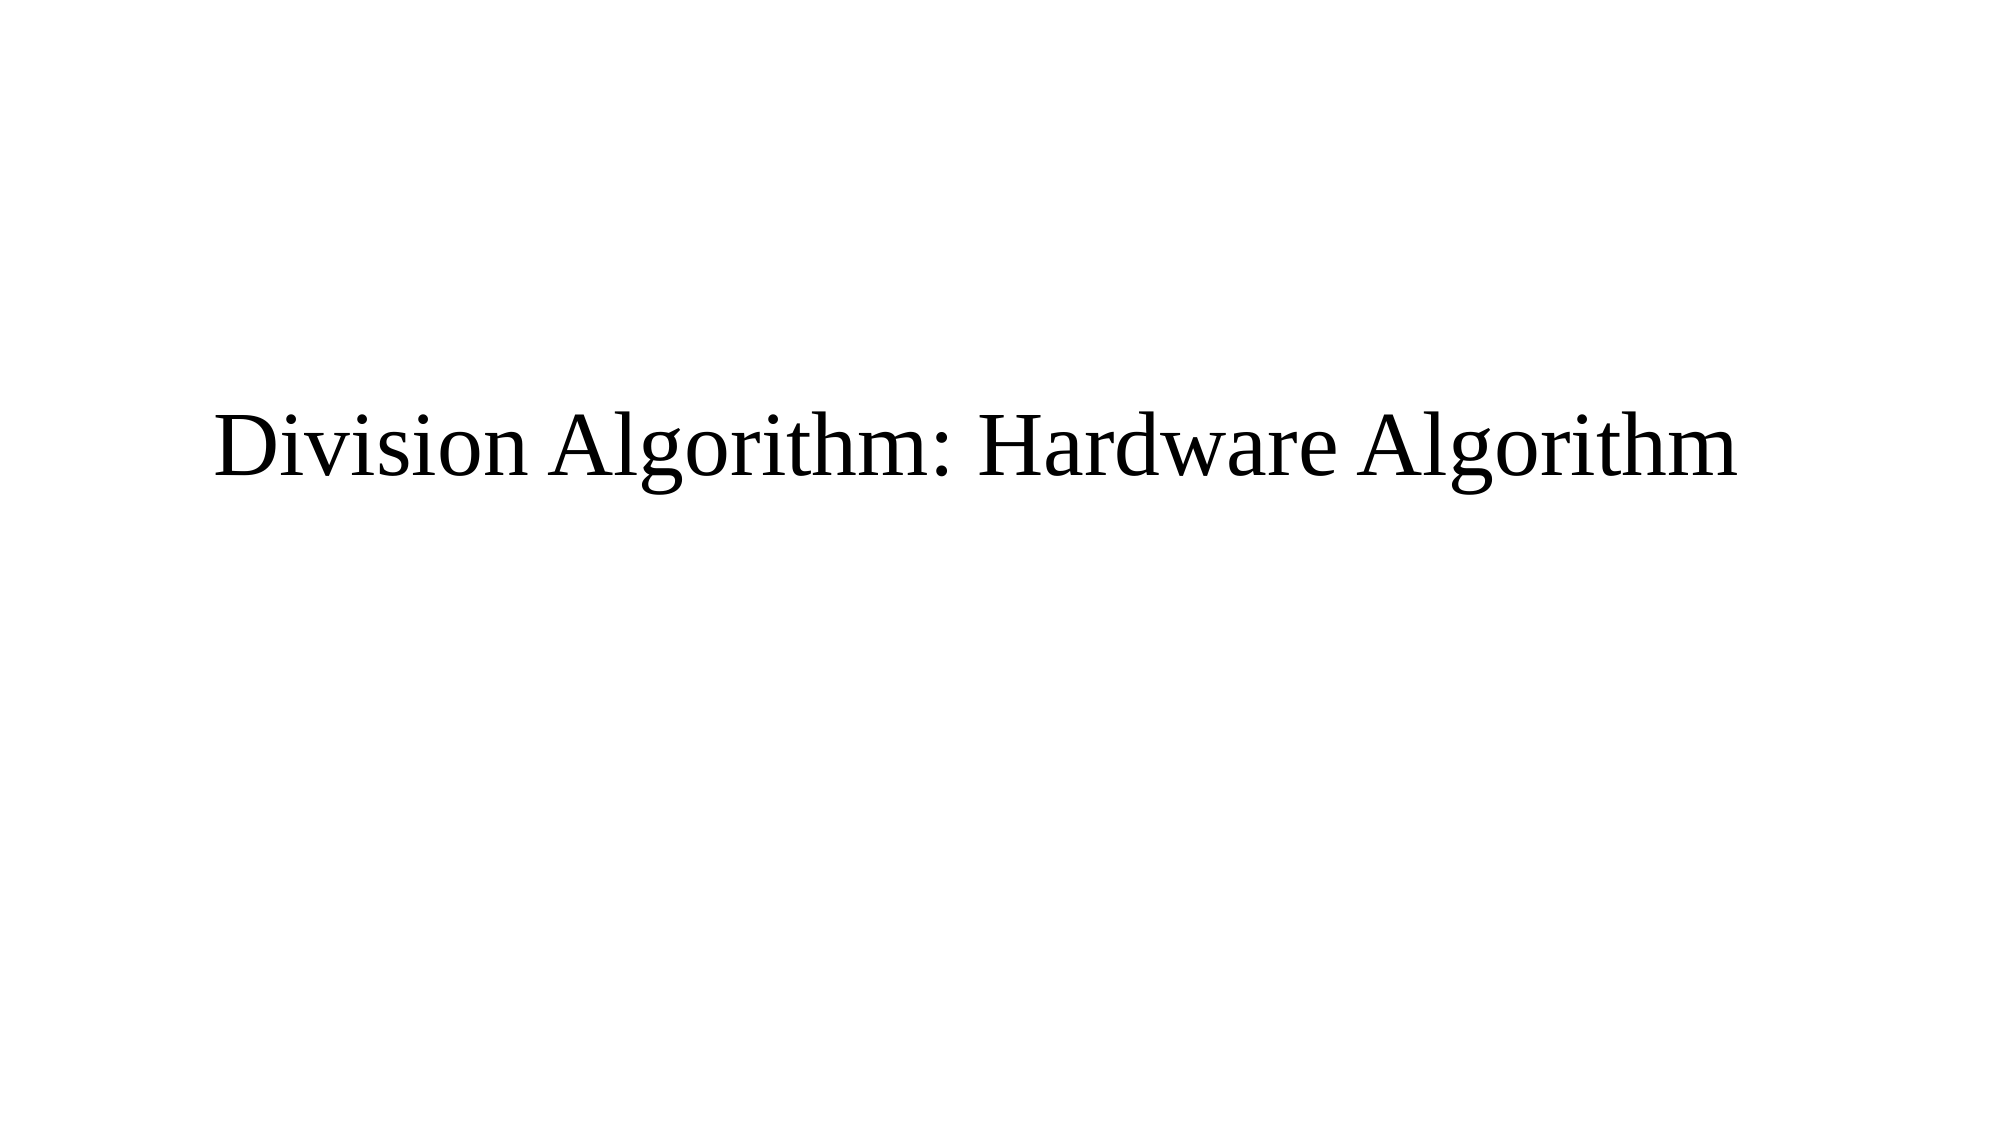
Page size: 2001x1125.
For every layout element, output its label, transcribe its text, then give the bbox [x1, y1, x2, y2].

title Division Algorithm: Hardware Algorithm [198, 321, 1819, 680]
